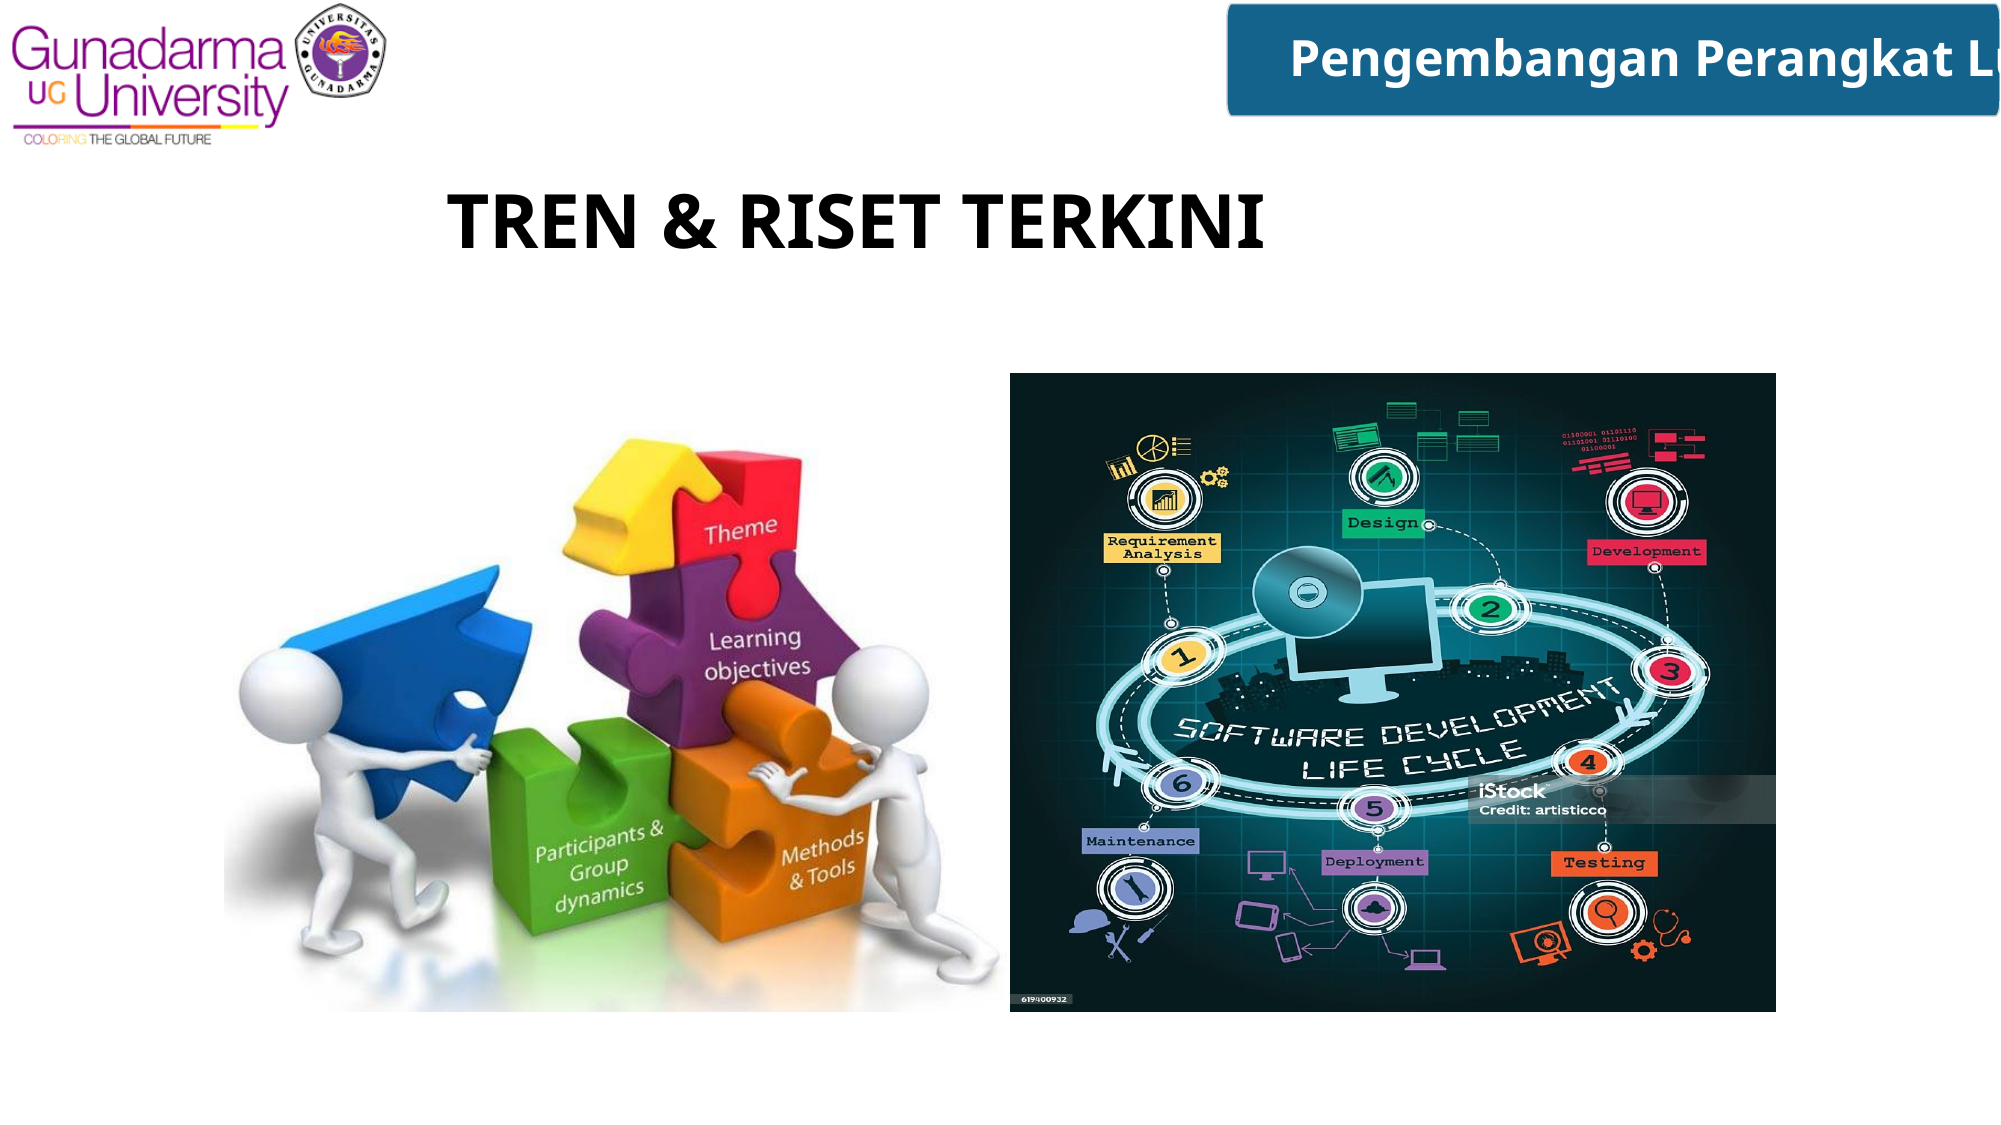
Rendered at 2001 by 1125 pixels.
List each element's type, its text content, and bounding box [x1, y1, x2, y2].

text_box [1226, 3, 2000, 117]
picture [7, 0, 393, 160]
picture [1009, 373, 1776, 1013]
text_box TREN & RISET TERKINI [431, 166, 1569, 271]
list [224, 430, 1009, 1013]
